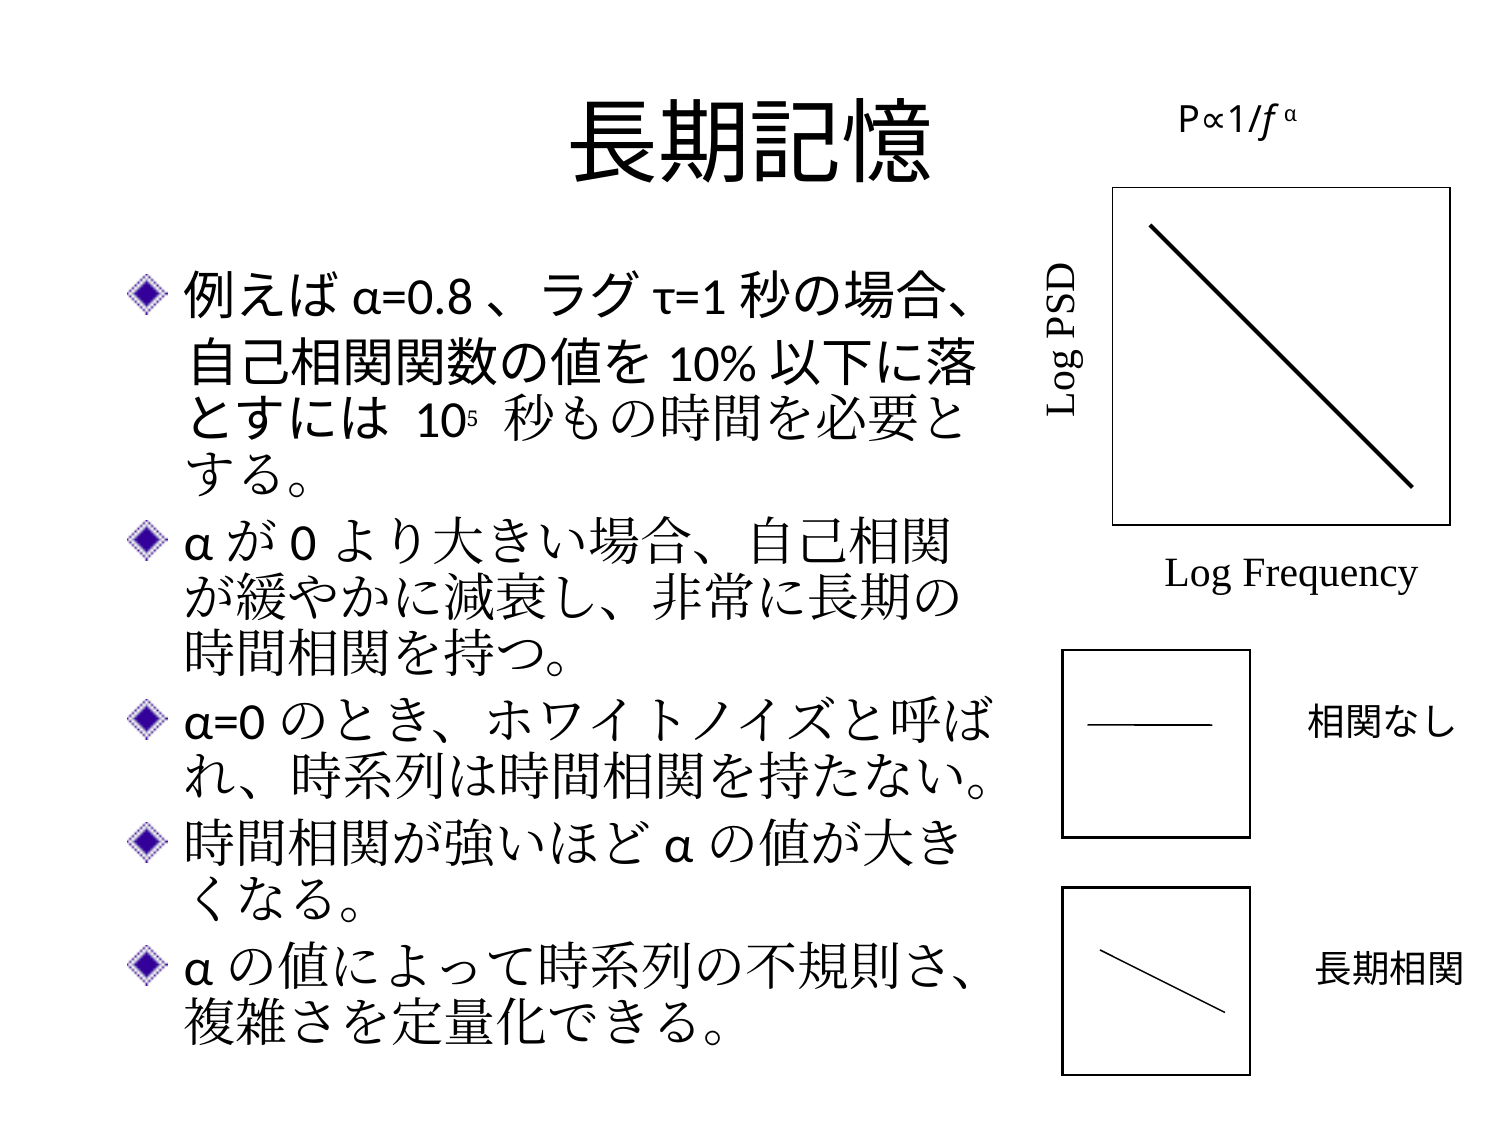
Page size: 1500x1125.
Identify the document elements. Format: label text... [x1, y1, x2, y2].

text_box 長期相関 [1300, 937, 1480, 998]
text_box 相関なし [1292, 690, 1473, 751]
title 長期記憶 [75, 45, 1425, 233]
picture [127, 520, 168, 561]
text_box [1062, 887, 1250, 1075]
picture [127, 274, 168, 315]
picture [127, 699, 168, 740]
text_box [1024, 187, 1451, 603]
text_box 例えばα=0.8、ラグτ=1秒の場合、 自己相関関数の値を10%以下に落とすには 105 秒もの時間を必要とする。 αが0より大きい場合、自己相関が緩やかに減衰し、非常に長期の時間相関を持つ。 α=0のとき、ホワイトノイズと呼ばれ、時系列は時間相関を持たない。 時間相関が強いほどαの値が大きくなる。 αの値によって時系列の不規則さ、複雑さを定量化できる。 [112, 262, 1013, 1038]
picture [127, 945, 168, 986]
text_box P∝1/f α [1162, 87, 1413, 148]
picture [127, 822, 168, 863]
text_box [1062, 650, 1250, 838]
